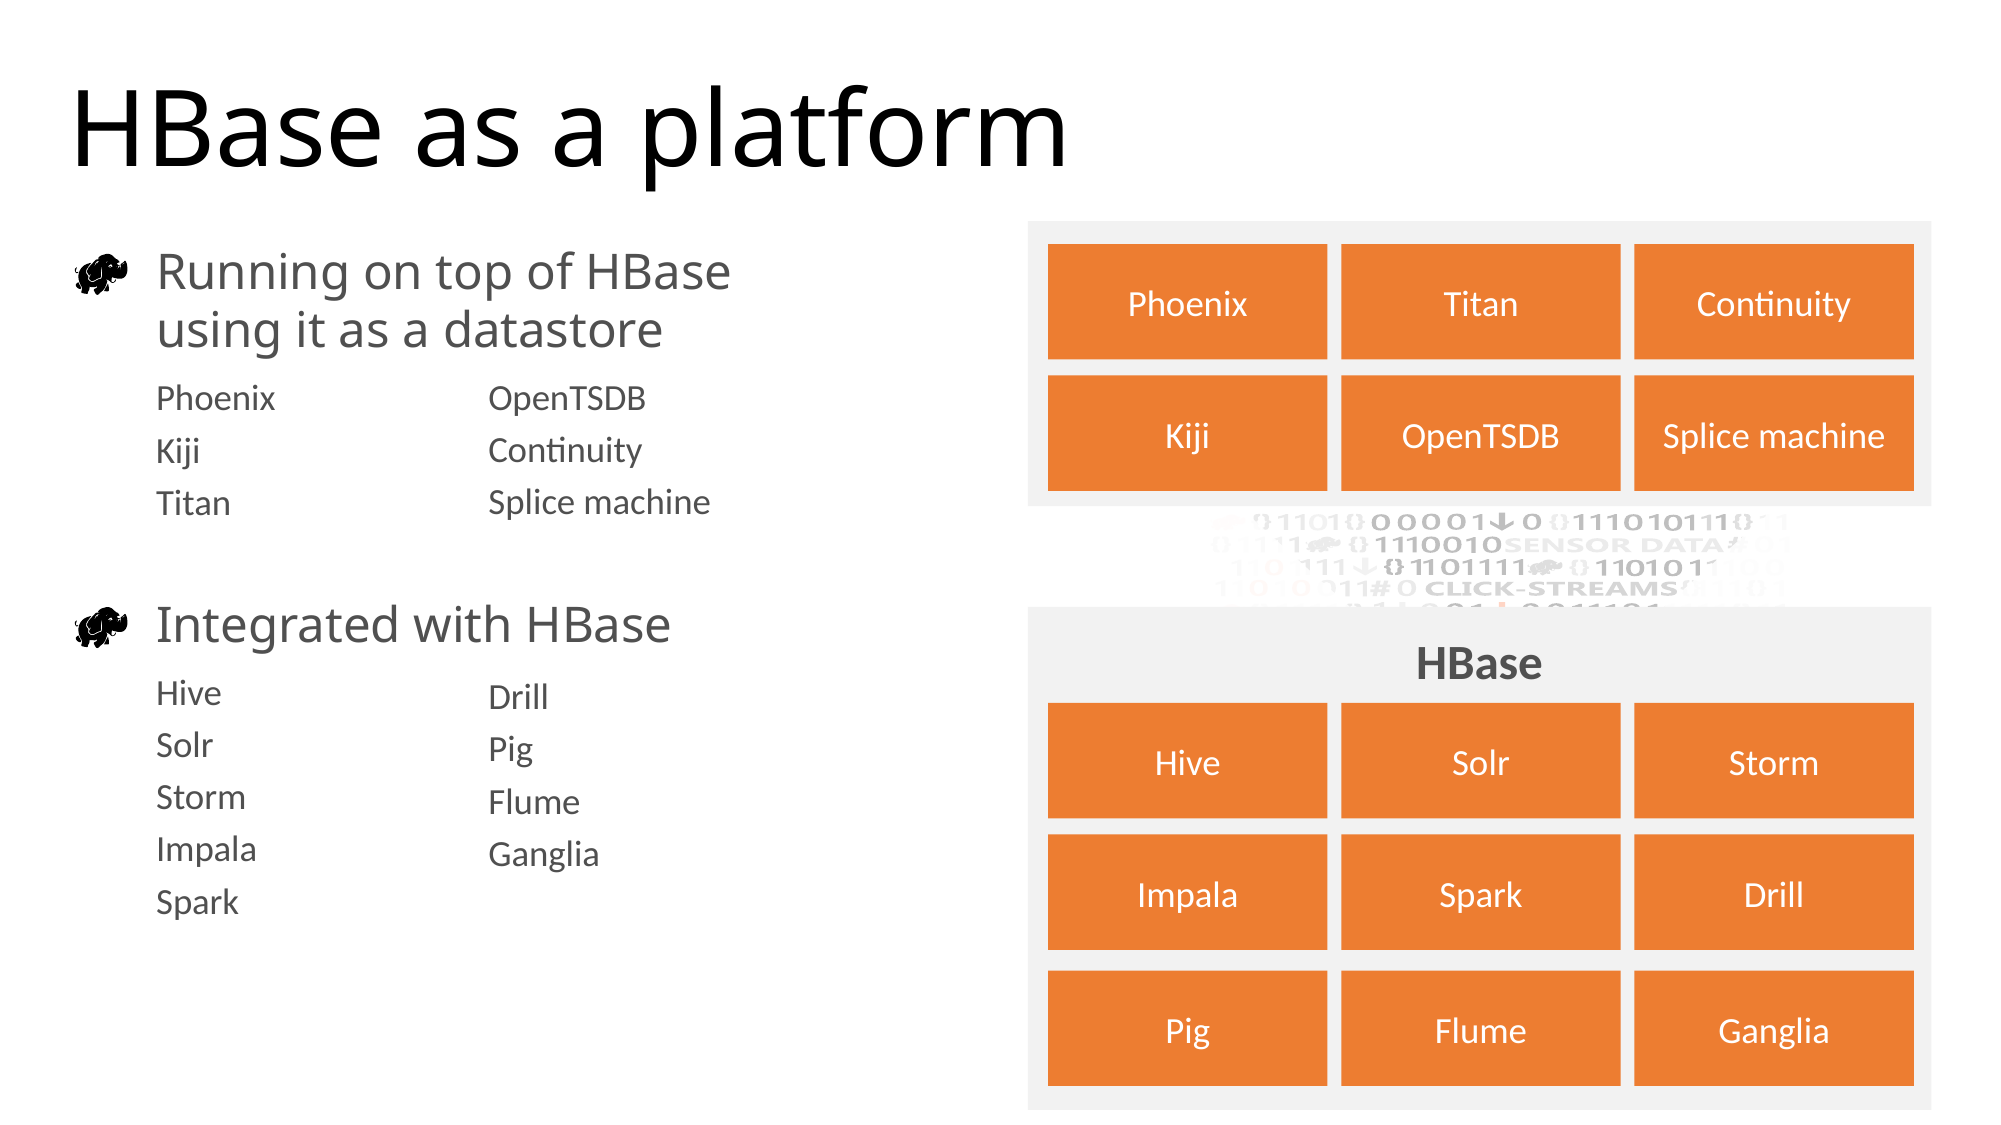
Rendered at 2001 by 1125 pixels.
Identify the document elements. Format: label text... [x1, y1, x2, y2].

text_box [1027, 606, 1932, 1110]
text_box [74, 593, 941, 930]
list HBase as a platform [44, 59, 1809, 225]
picture [1183, 510, 1798, 606]
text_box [1027, 221, 1932, 507]
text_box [74, 239, 941, 531]
